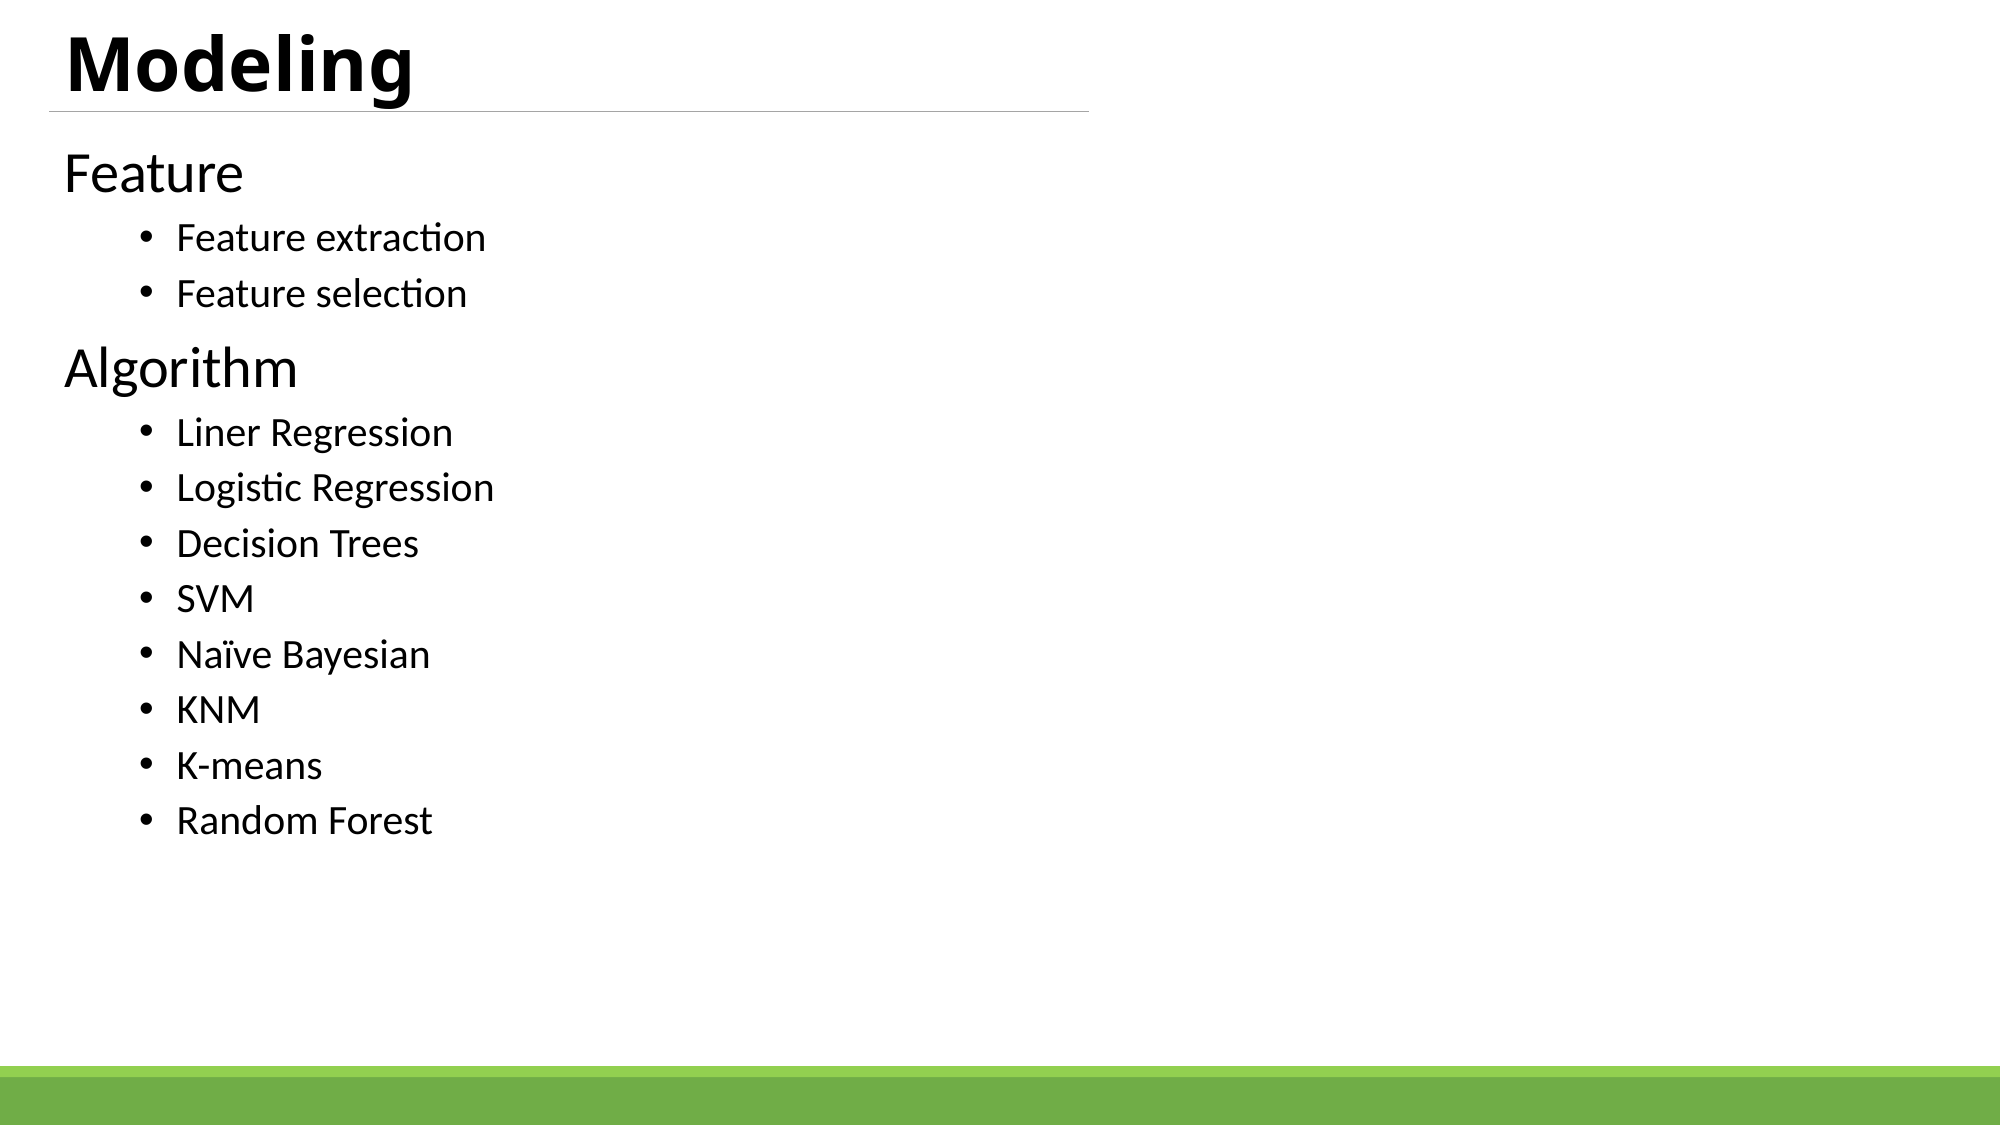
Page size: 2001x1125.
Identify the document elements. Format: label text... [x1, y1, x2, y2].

title Modeling [49, 22, 1960, 112]
list Feature Feature extraction Feature selection Algorithm Liner Regression Logistic Regression Decision Trees SVM Naïve Bayesian KNM K-means Random Forest [49, 135, 1960, 1014]
